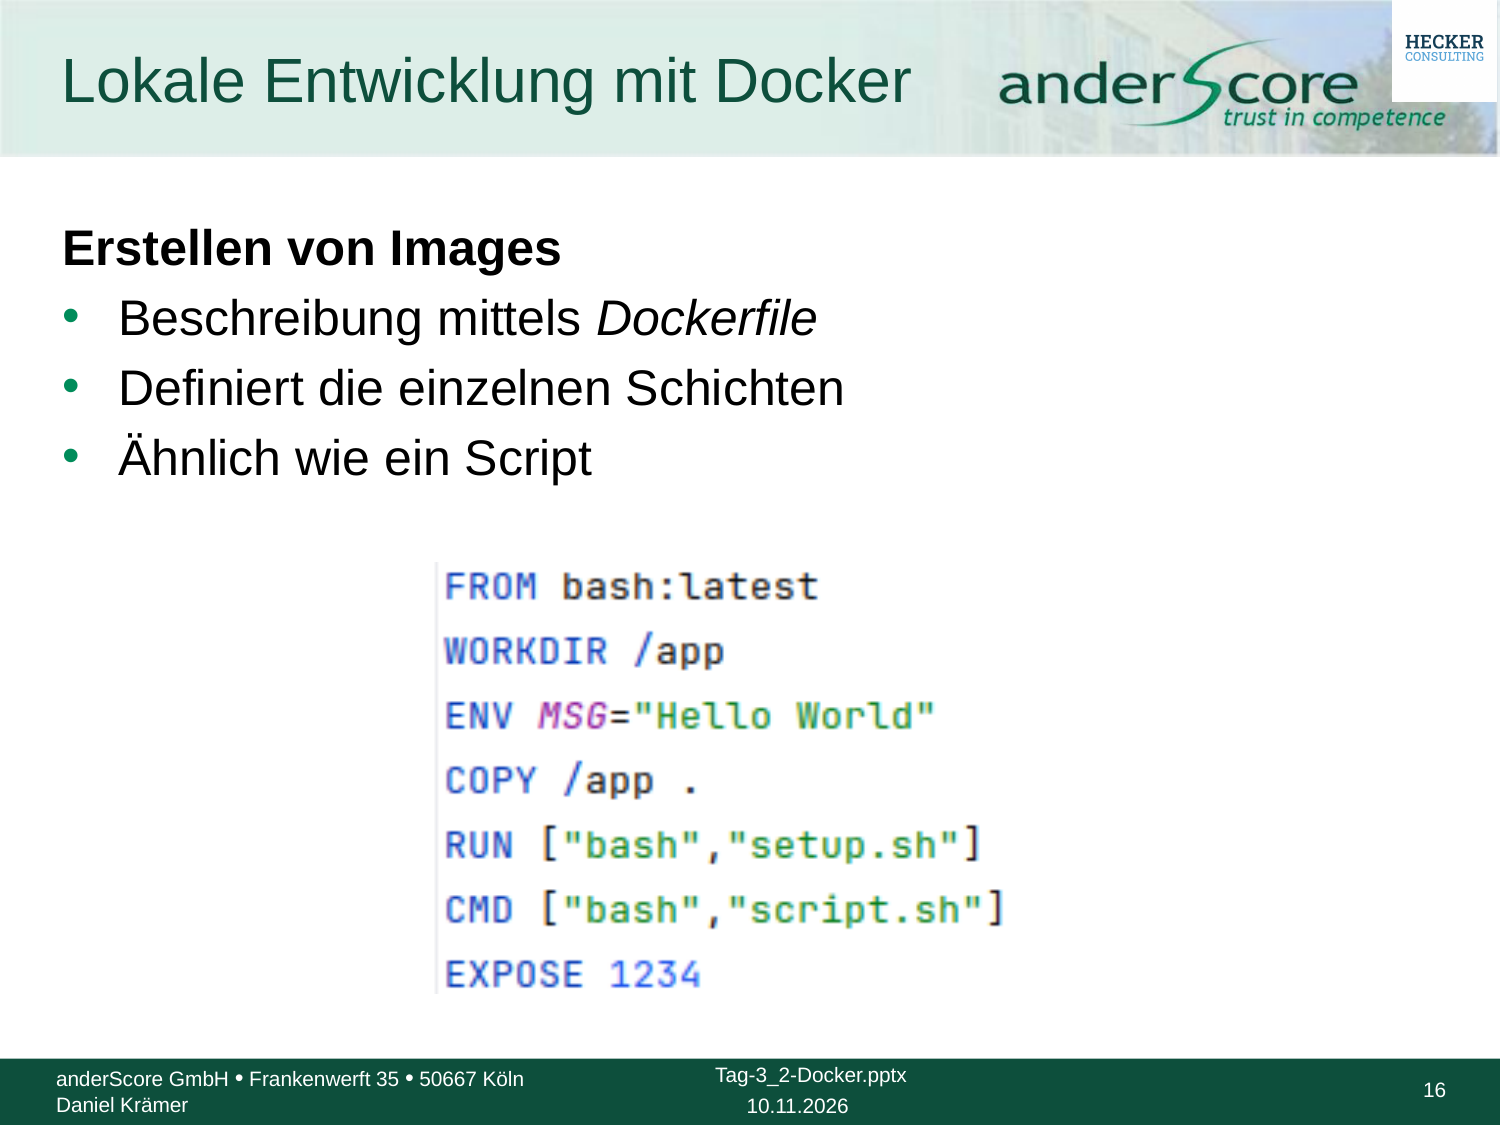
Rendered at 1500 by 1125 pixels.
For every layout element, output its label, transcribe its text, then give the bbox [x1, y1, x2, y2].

picture [0, 0, 1500, 157]
title Lokale Entwicklung mit Docker [46, 24, 959, 141]
list Erstellen von Images Beschreibung mittels Dockerfile Definiert die einzelnen Schichten Ähnlich wie ein Script [46, 208, 1447, 563]
picture [433, 562, 1012, 994]
